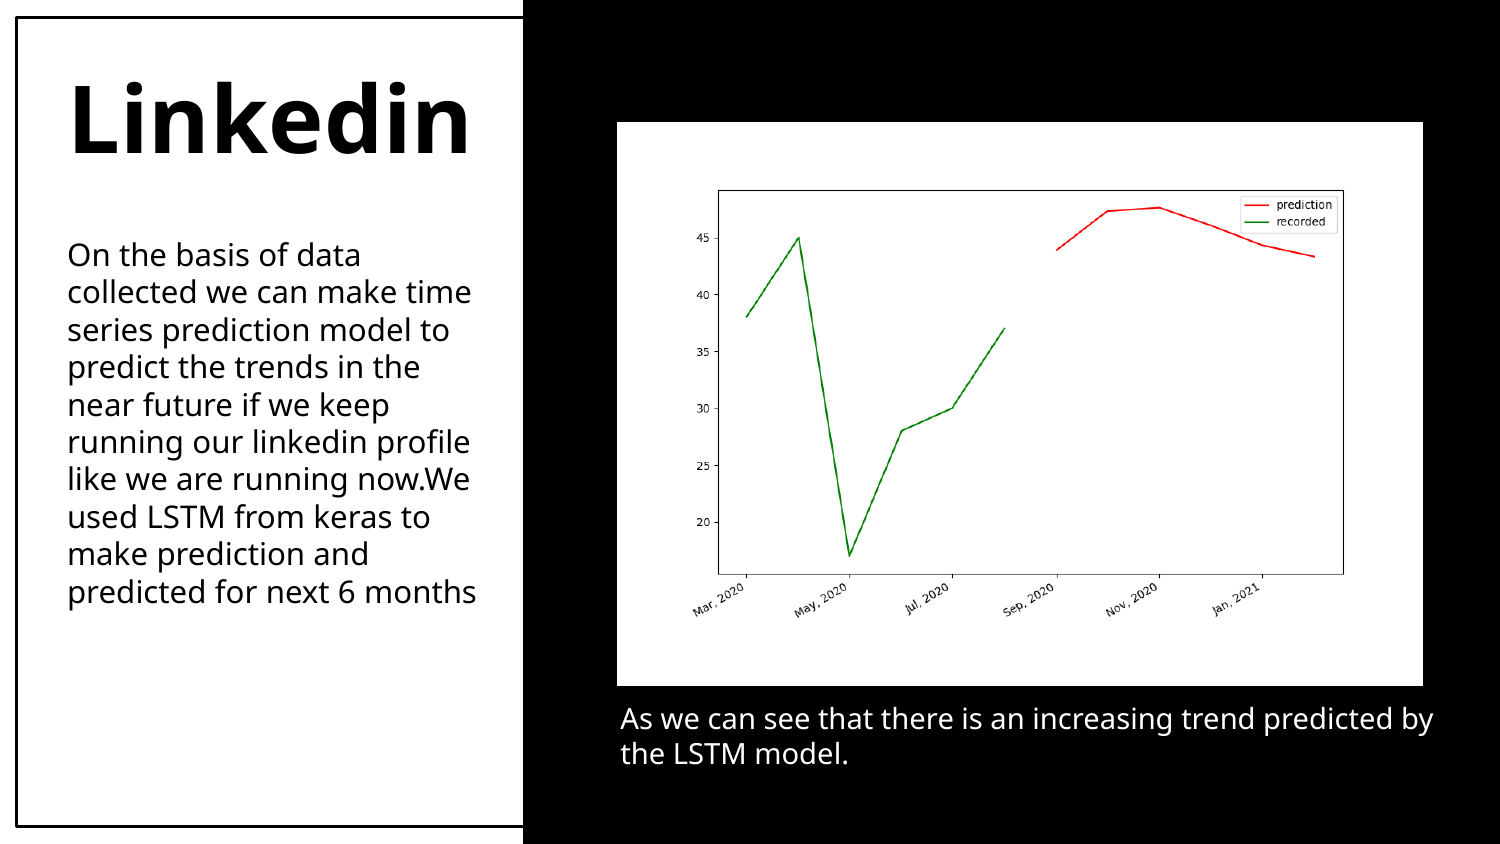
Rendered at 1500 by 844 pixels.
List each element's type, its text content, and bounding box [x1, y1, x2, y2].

picture [617, 122, 1423, 686]
text_box On the basis of data collected we can make time series prediction model to predict the trends in the near future if we keep running our linkedin profile like we are running now.We used LSTM from keras to make prediction and predicted for next 6 months [52, 219, 504, 805]
text_box As we can see that there is an increasing trend predicted by the LSTM model. [605, 685, 1490, 791]
text_box Linkedin [44, 45, 497, 201]
